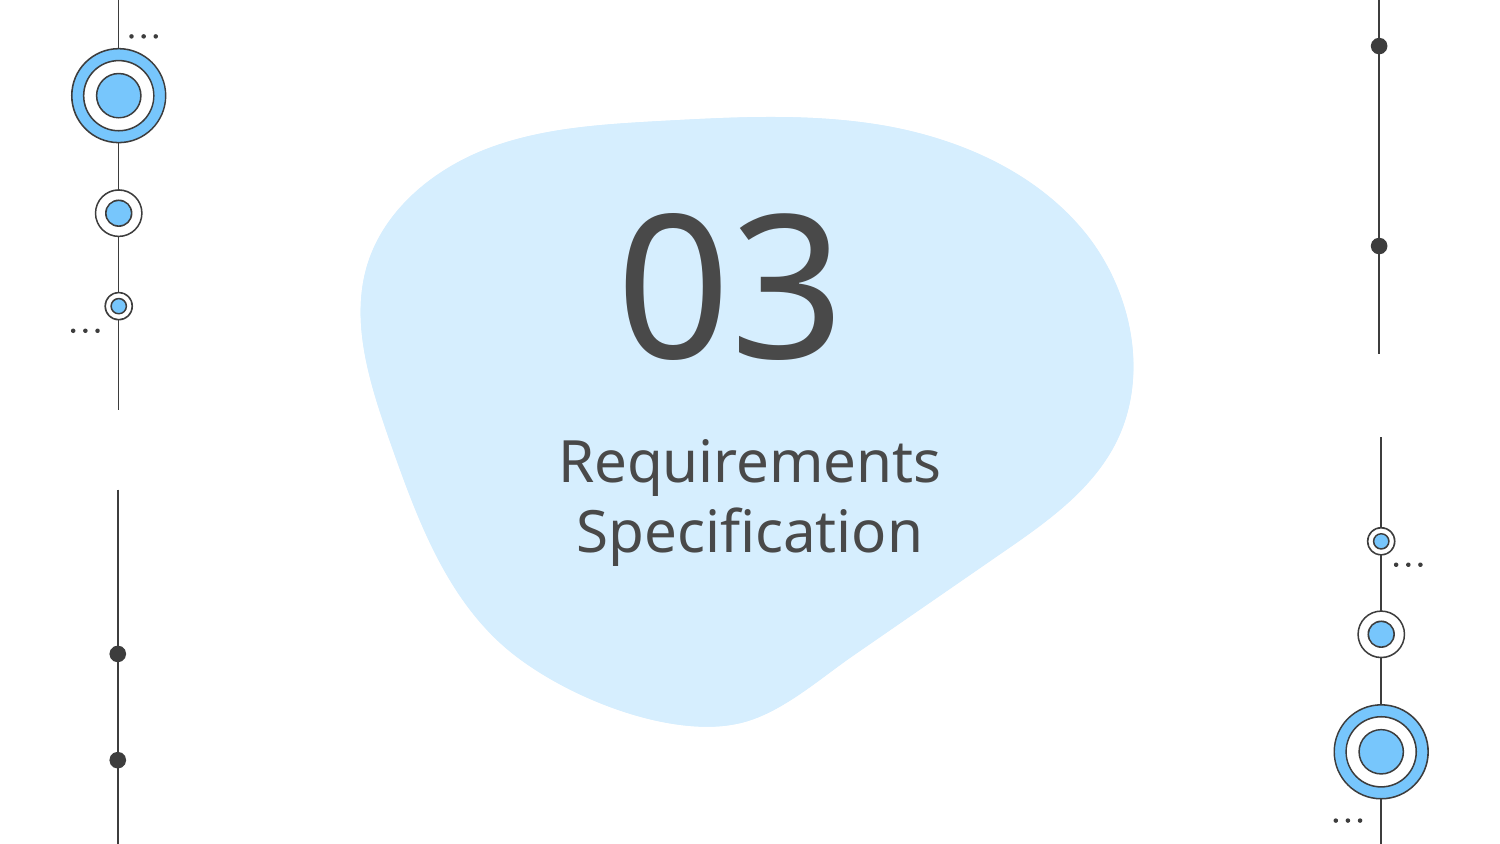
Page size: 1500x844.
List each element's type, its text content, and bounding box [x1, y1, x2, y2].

title 03 [487, 190, 975, 366]
title Requirements Specification [487, 428, 1013, 561]
